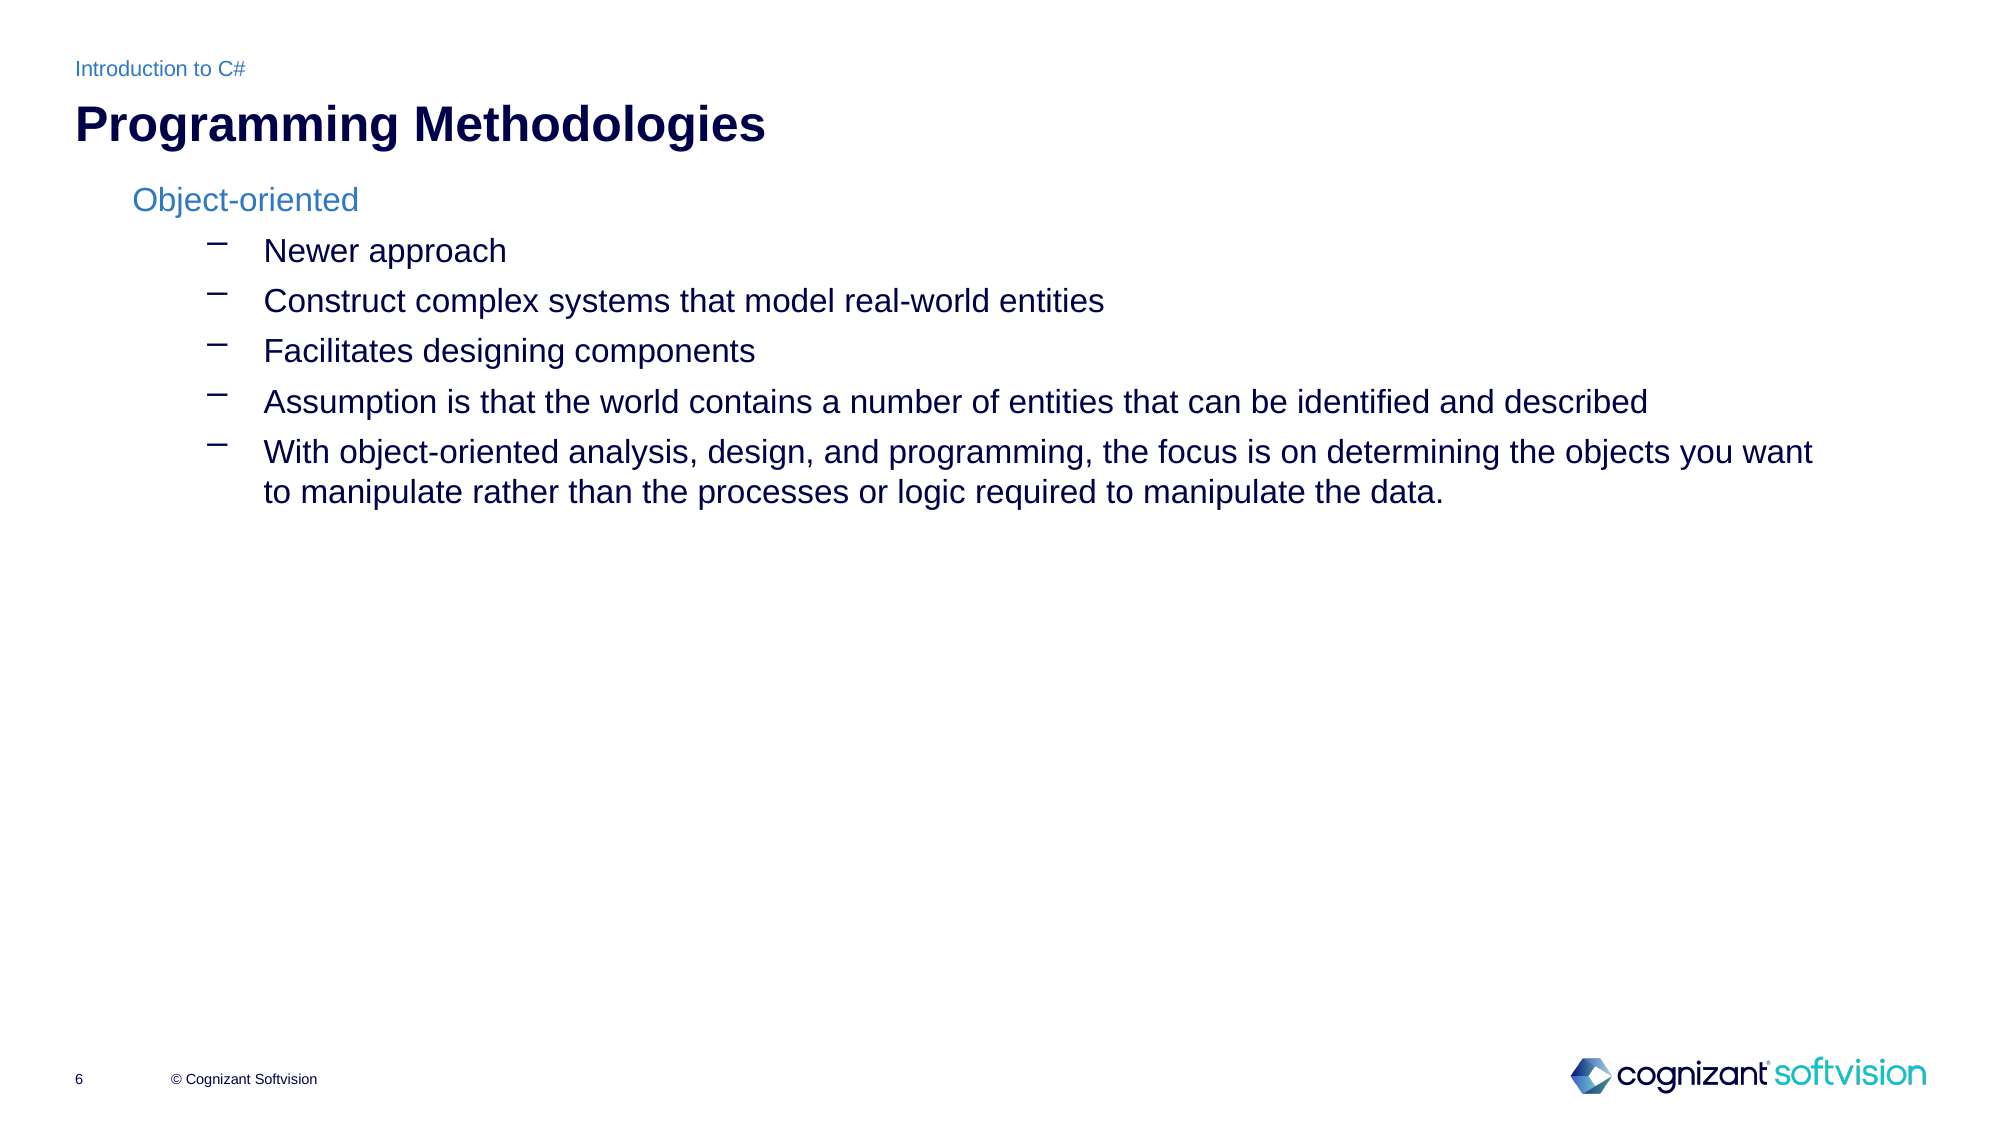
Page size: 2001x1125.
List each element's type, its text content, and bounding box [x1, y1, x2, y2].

title Programming Methodologies [75, 93, 1848, 142]
footer © Cognizant Softvision [171, 1056, 368, 1088]
slide_number 6 [75, 1056, 133, 1088]
list Object-oriented Newer approach Construct complex systems that model real-world entities Facilitates designing components Assumption is that the world contains a number of entities that can be identified and described With object-oriented analysis, design, and programming, the focus is on determining the objects you want to manipulate rather than the processes or logic required to manipulate the data. [75, 178, 1848, 867]
text_box Introduction to C# [75, 54, 1850, 93]
picture [1553, 1041, 1943, 1111]
